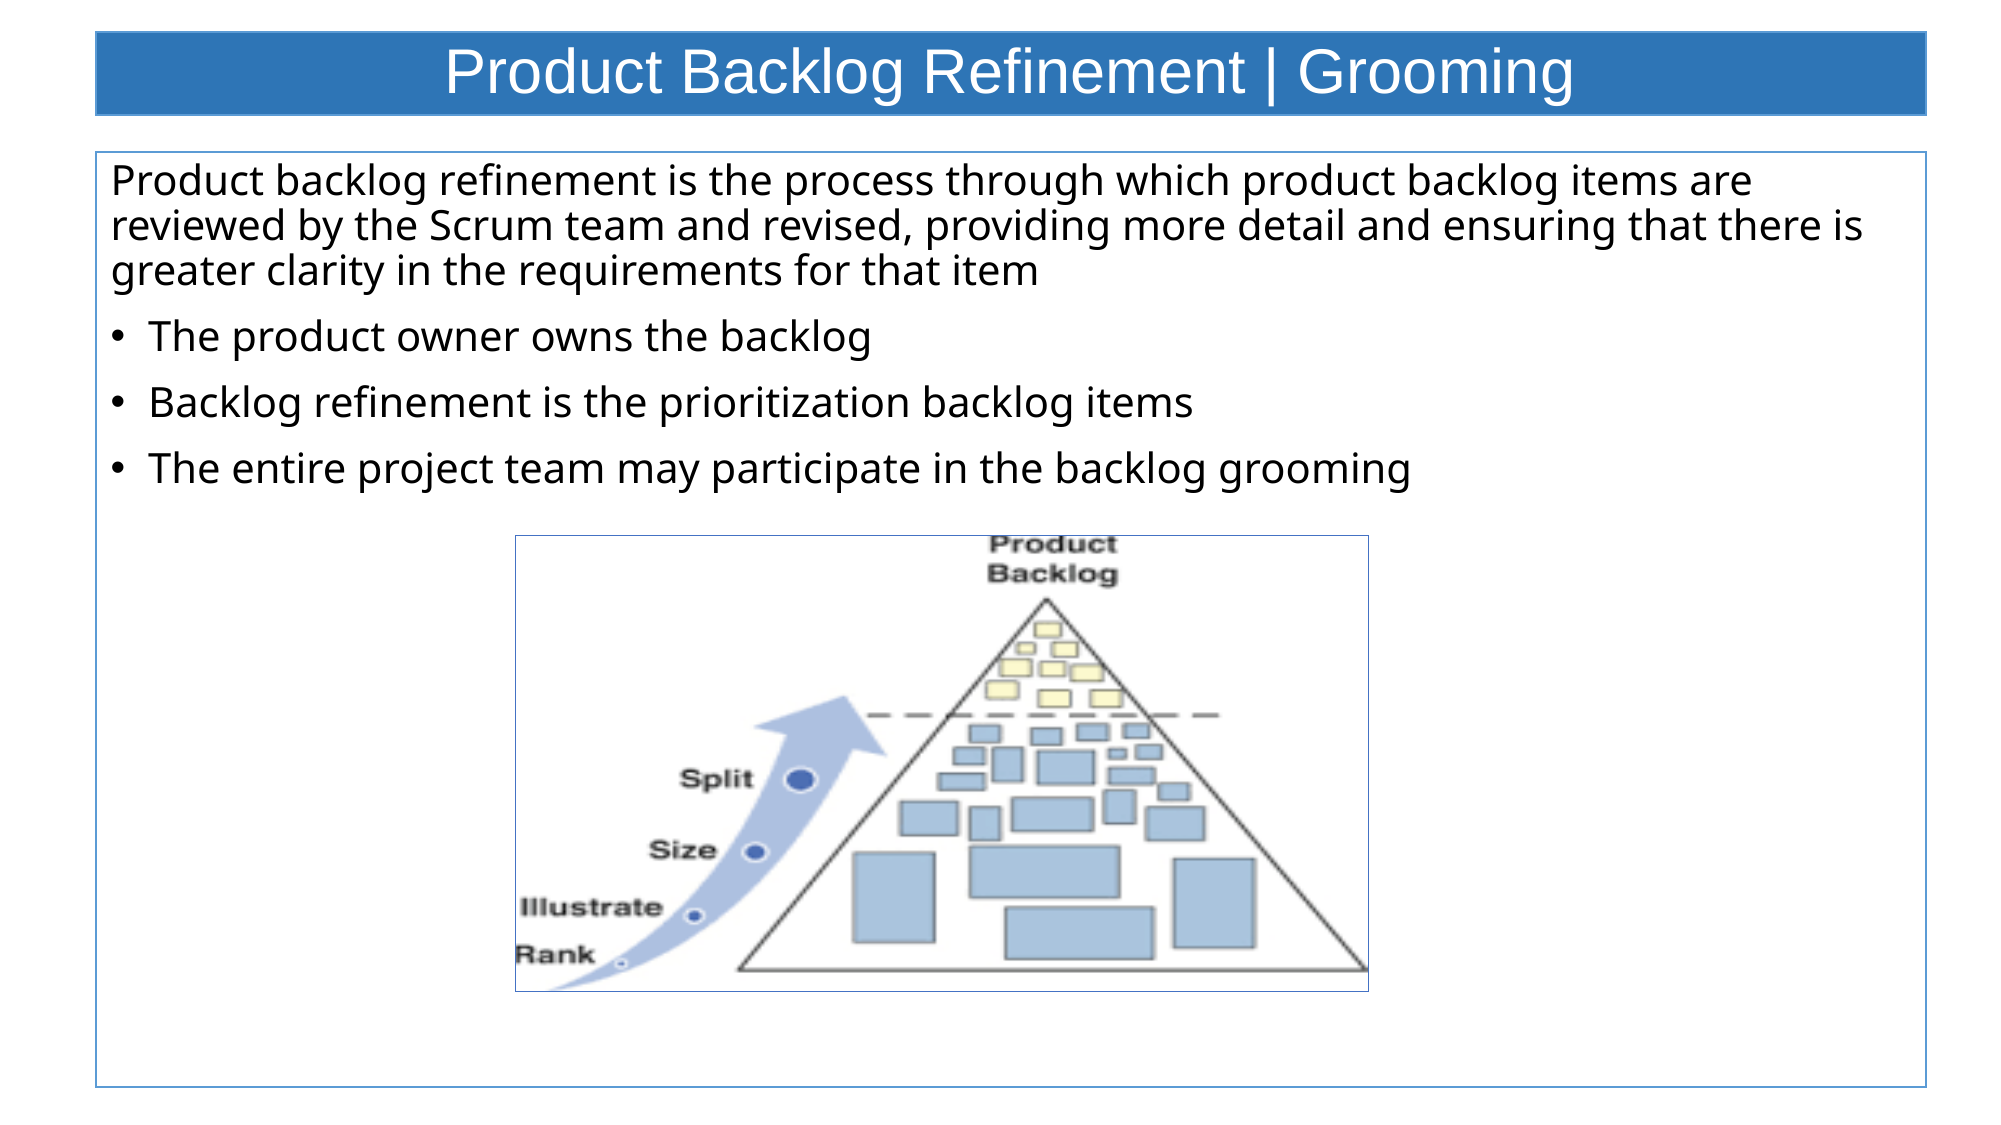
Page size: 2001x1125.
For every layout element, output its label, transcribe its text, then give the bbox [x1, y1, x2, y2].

title Product Backlog Refinement | Grooming [95, 31, 1927, 116]
picture [515, 535, 1369, 992]
list Product backlog refinement is the process through which product backlog items are reviewed by the Scrum team and revised, providing more detail and ensuring that there is greater clarity in the requirements for that item The product owner owns the backlog Backlog refinement is the prioritization backlog items The entire project team may participate in the backlog grooming [95, 151, 1927, 1088]
